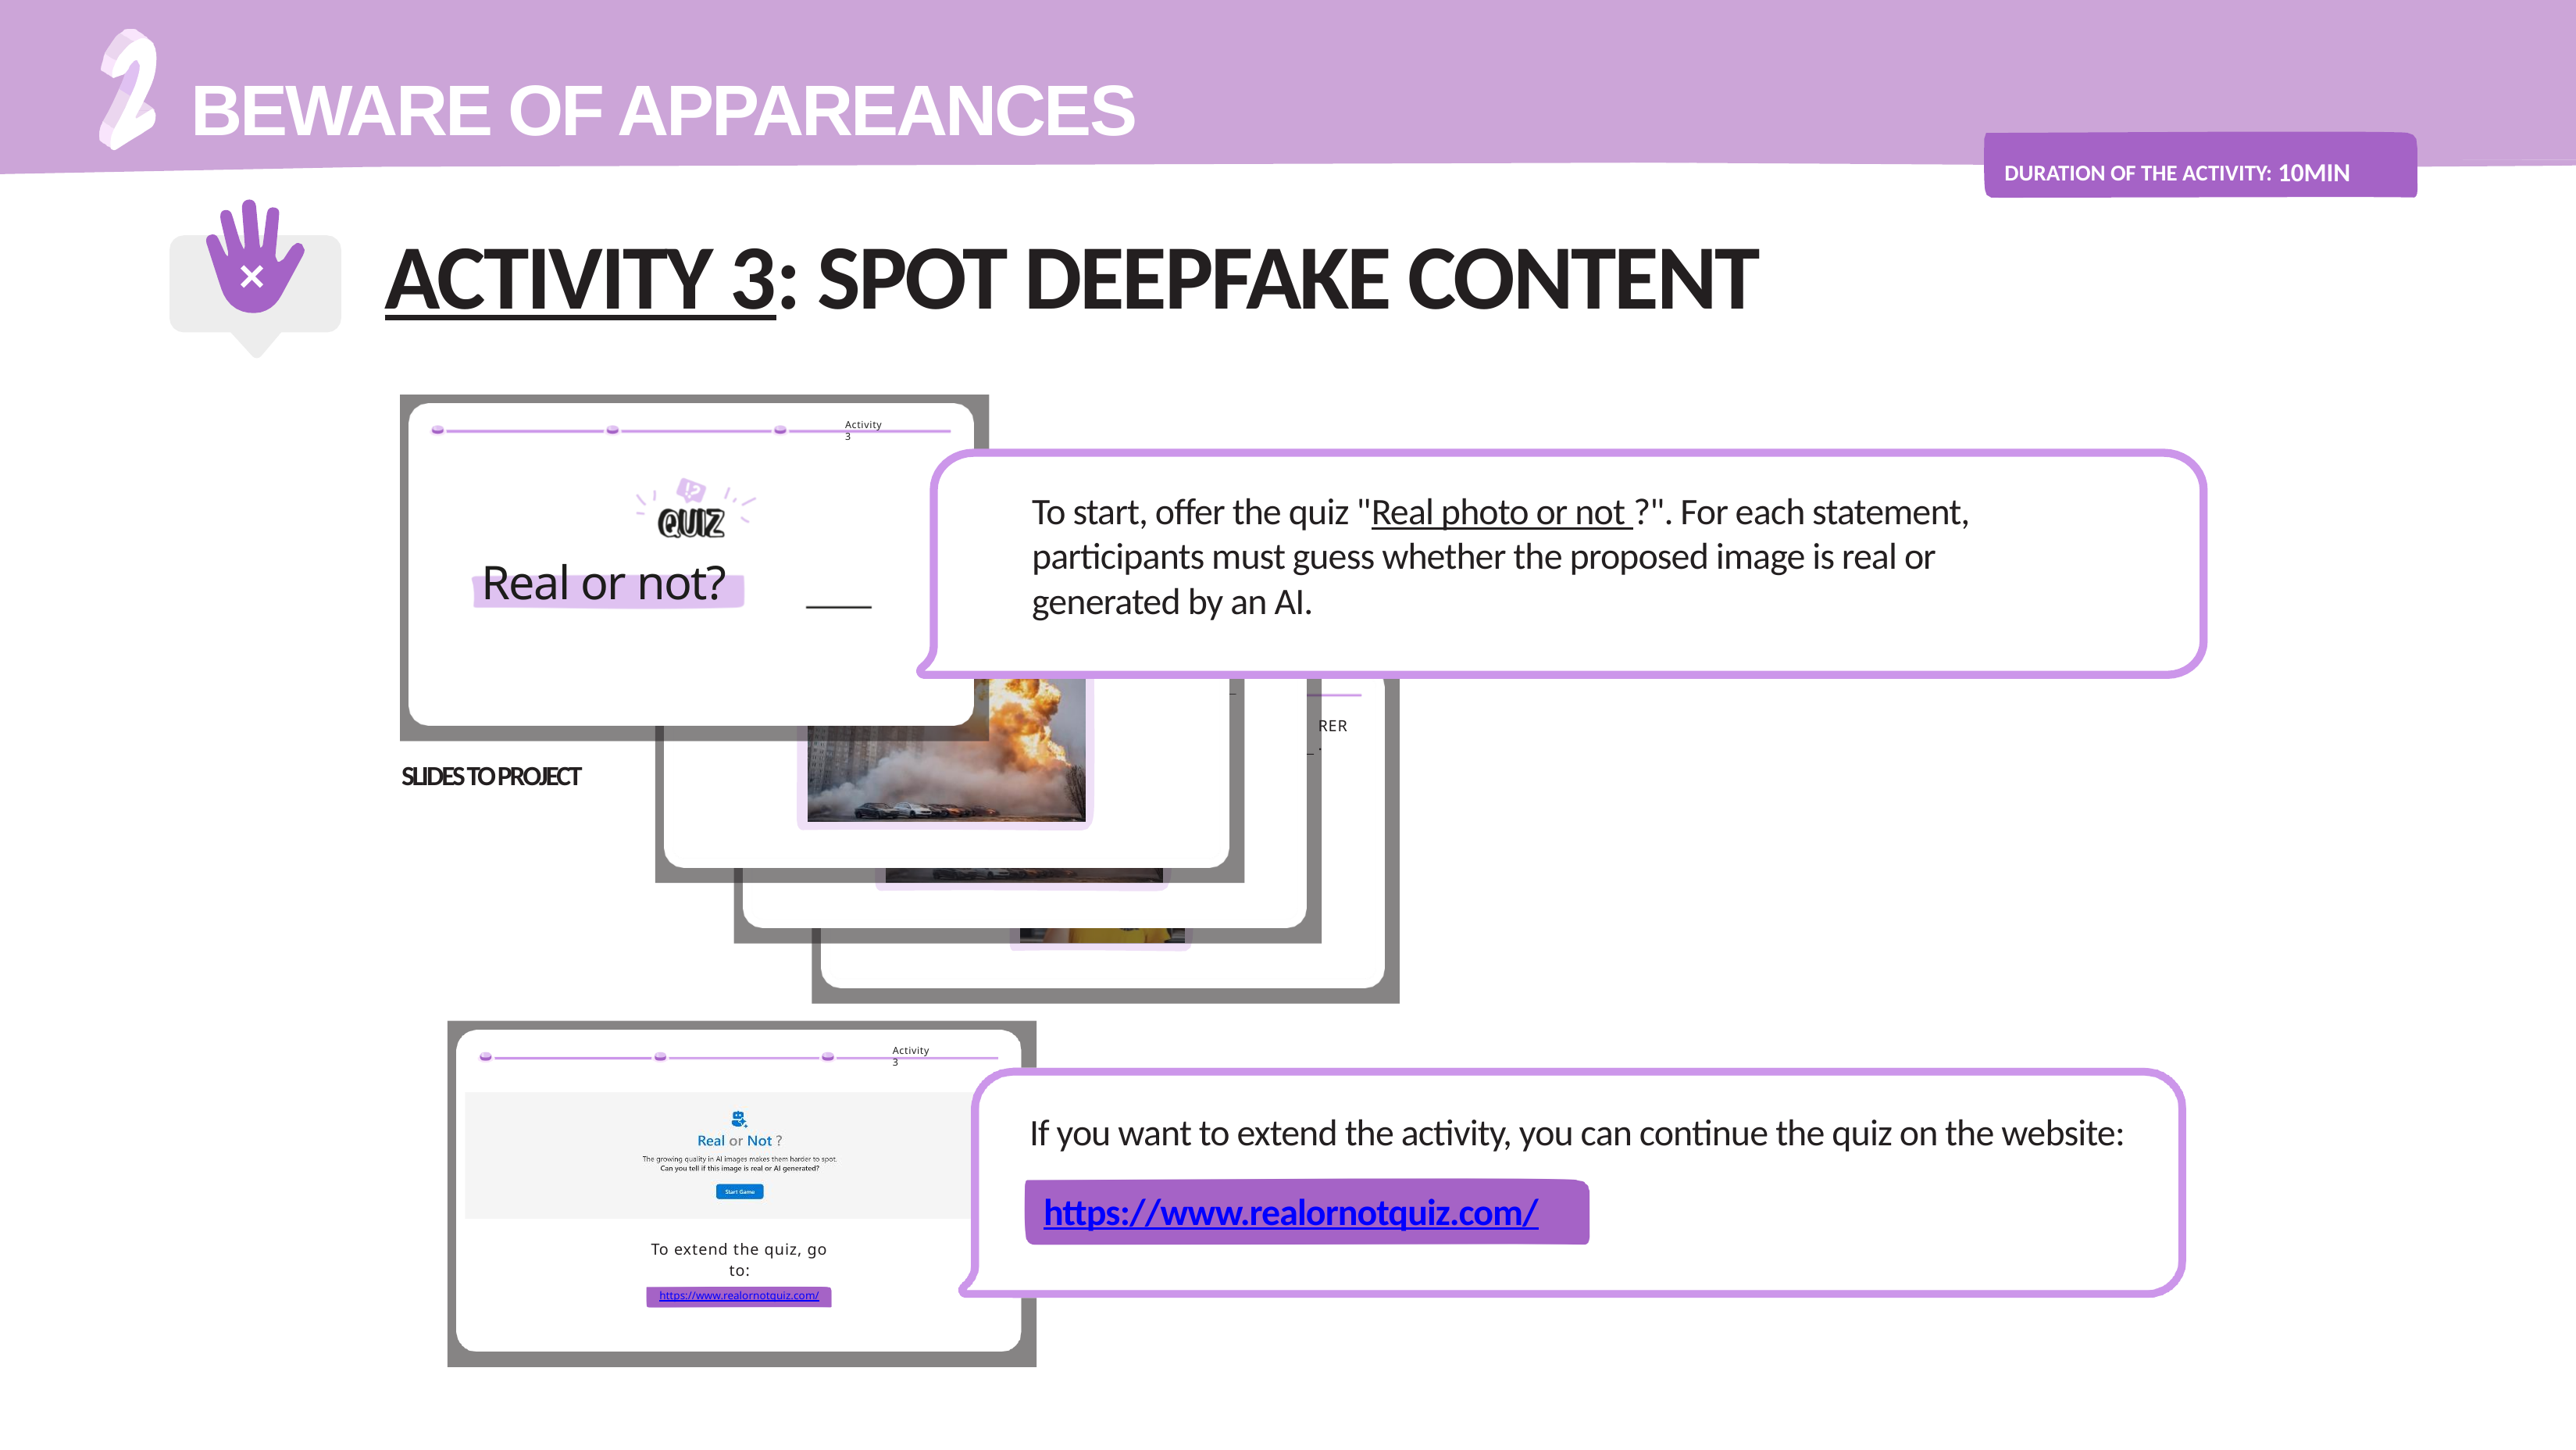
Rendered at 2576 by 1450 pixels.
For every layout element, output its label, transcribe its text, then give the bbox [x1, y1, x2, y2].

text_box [169, 199, 342, 359]
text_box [733, 688, 1322, 945]
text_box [915, 448, 2208, 680]
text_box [820, 688, 1385, 988]
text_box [812, 688, 1400, 1004]
text_box SLIDES TO PROJECT [400, 755, 601, 791]
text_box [399, 394, 990, 741]
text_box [655, 688, 1245, 884]
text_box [0, 0, 2576, 198]
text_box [447, 1020, 2187, 1368]
title ACTIVITY 3: SPOT DEEPFAKE CONTENT [358, 215, 2255, 459]
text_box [176, 0, 1543, 135]
